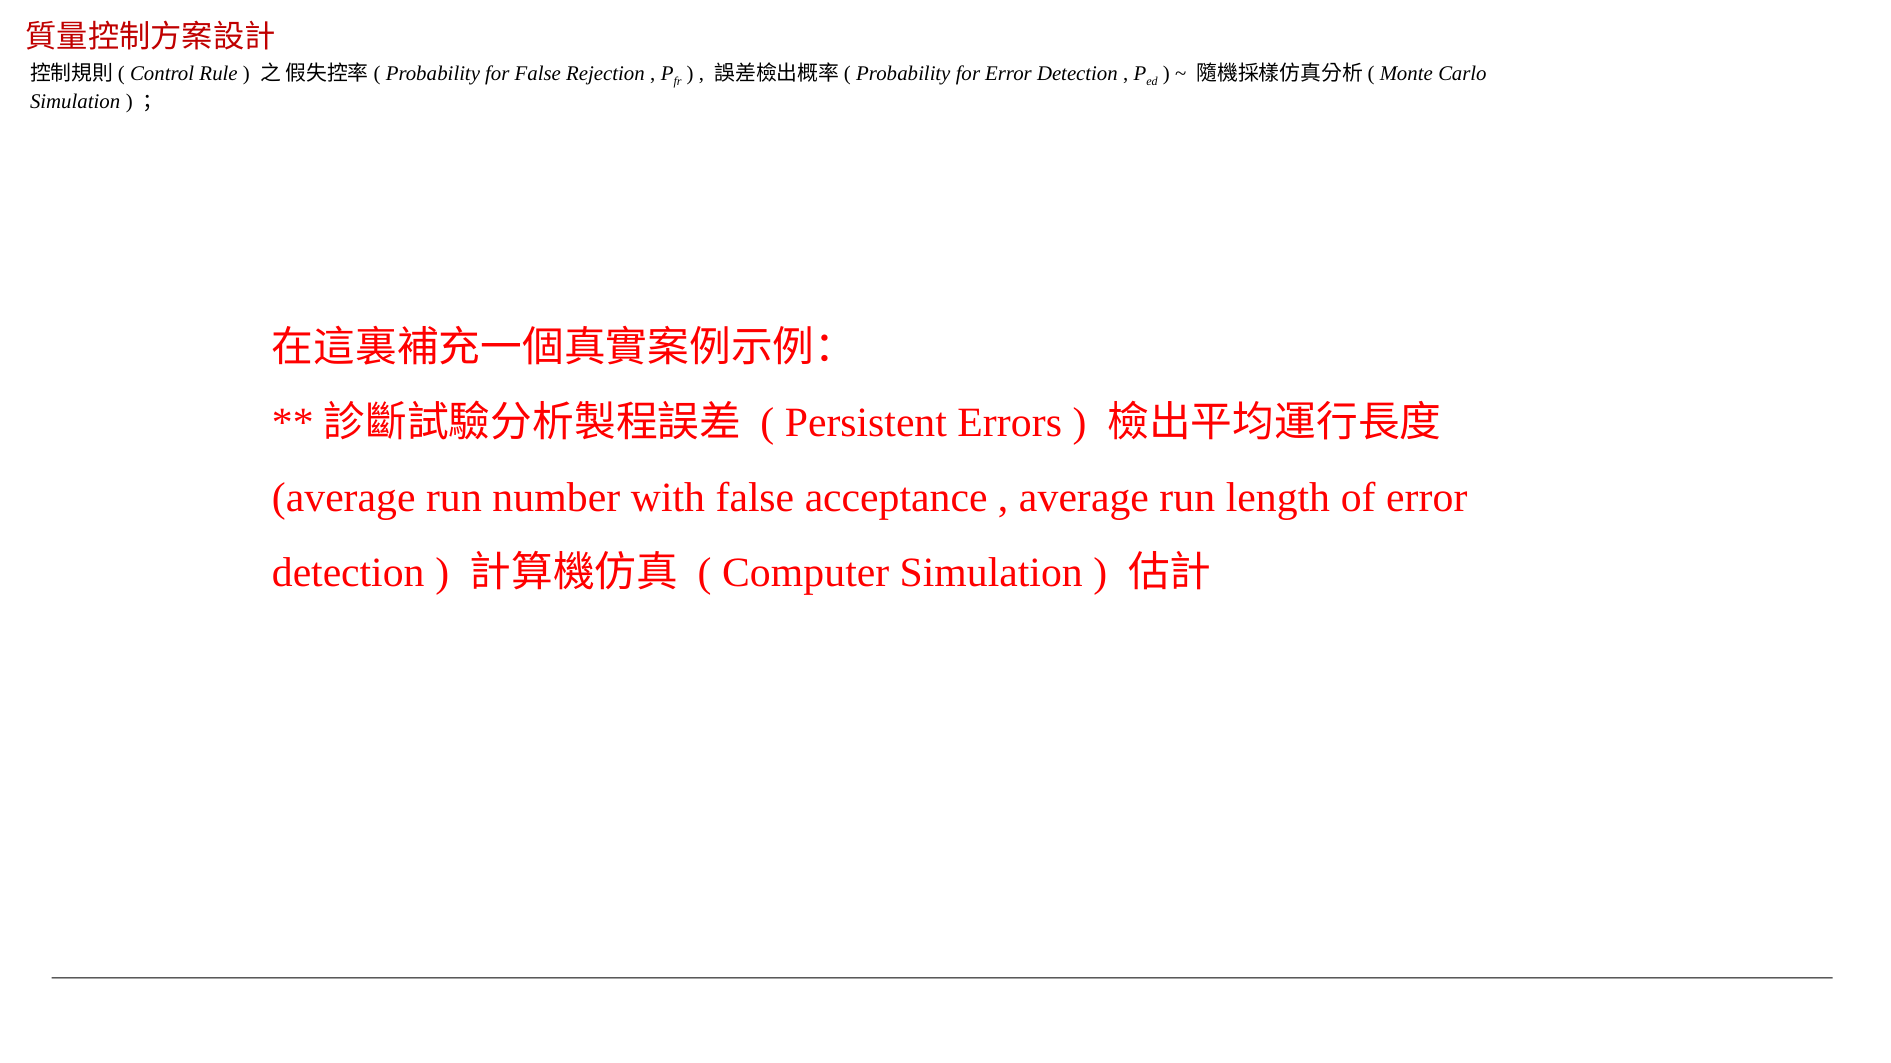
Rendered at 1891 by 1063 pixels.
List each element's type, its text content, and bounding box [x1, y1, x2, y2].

text_box 控制規則( Control Rule ) 之 假失控率( Probability for False Rejection , Pfr ) , 誤差檢出概率( Probability for Error Detection , Ped ) ~ 隨機採樣仿真分析( Monte Carlo Simulation ) ； [15, 52, 1636, 121]
text_box 在這裏補充一個真實案例示例： **診斷試驗分析製程誤差 ( Persistent Errors ) 檢出平均運行長度 (average run number with false acceptance , average run length of error detection ) 計算機仿真 ( Computer Simulation ) 估計 [257, 287, 1593, 603]
text_box 質量控制方案設計 [10, 9, 1045, 62]
